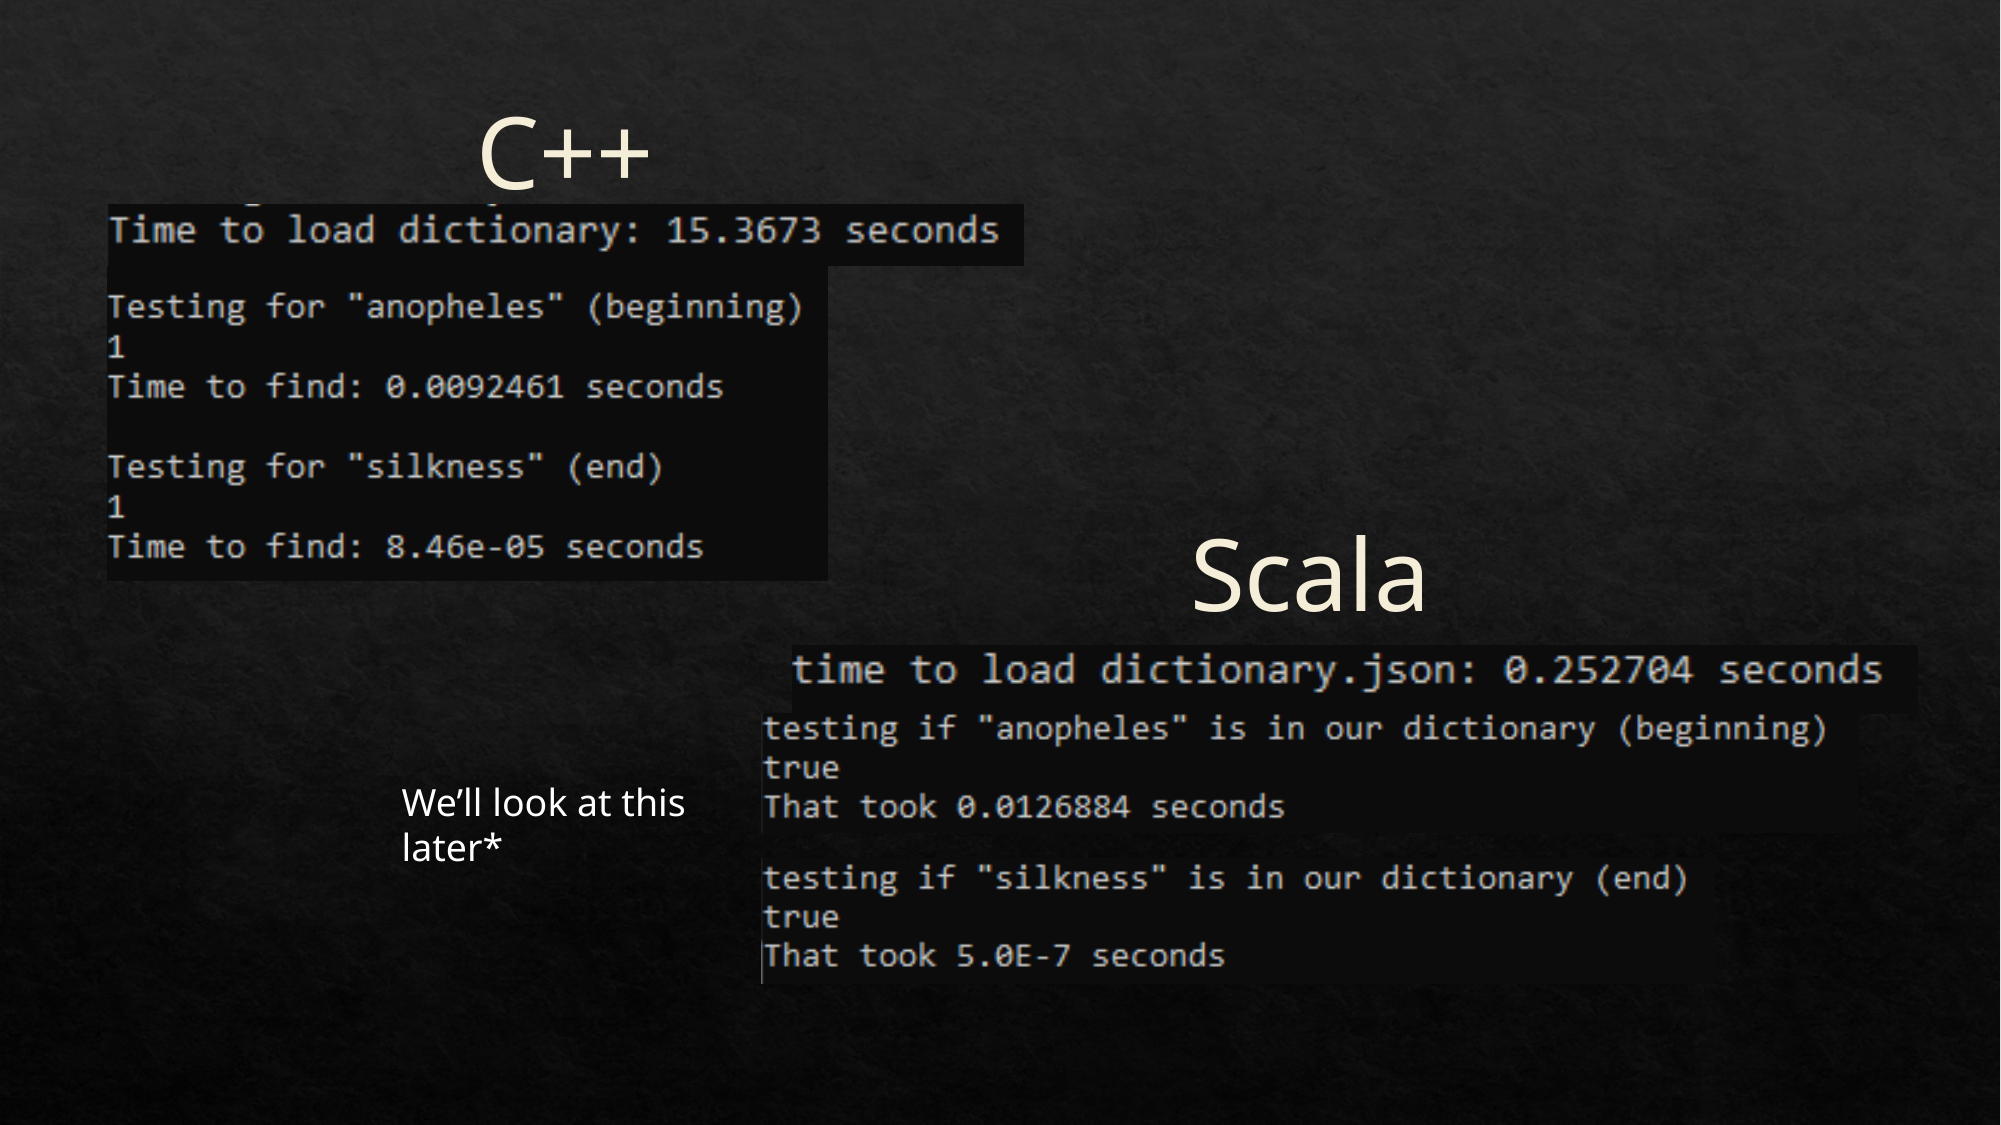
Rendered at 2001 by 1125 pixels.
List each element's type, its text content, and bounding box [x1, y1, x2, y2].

text_box C++ [0, 70, 1181, 218]
text_box Scala [642, 491, 1979, 639]
picture [106, 204, 1024, 581]
text_box We’ll look at this later* [386, 772, 762, 877]
picture [761, 645, 1918, 833]
picture [761, 858, 1715, 985]
